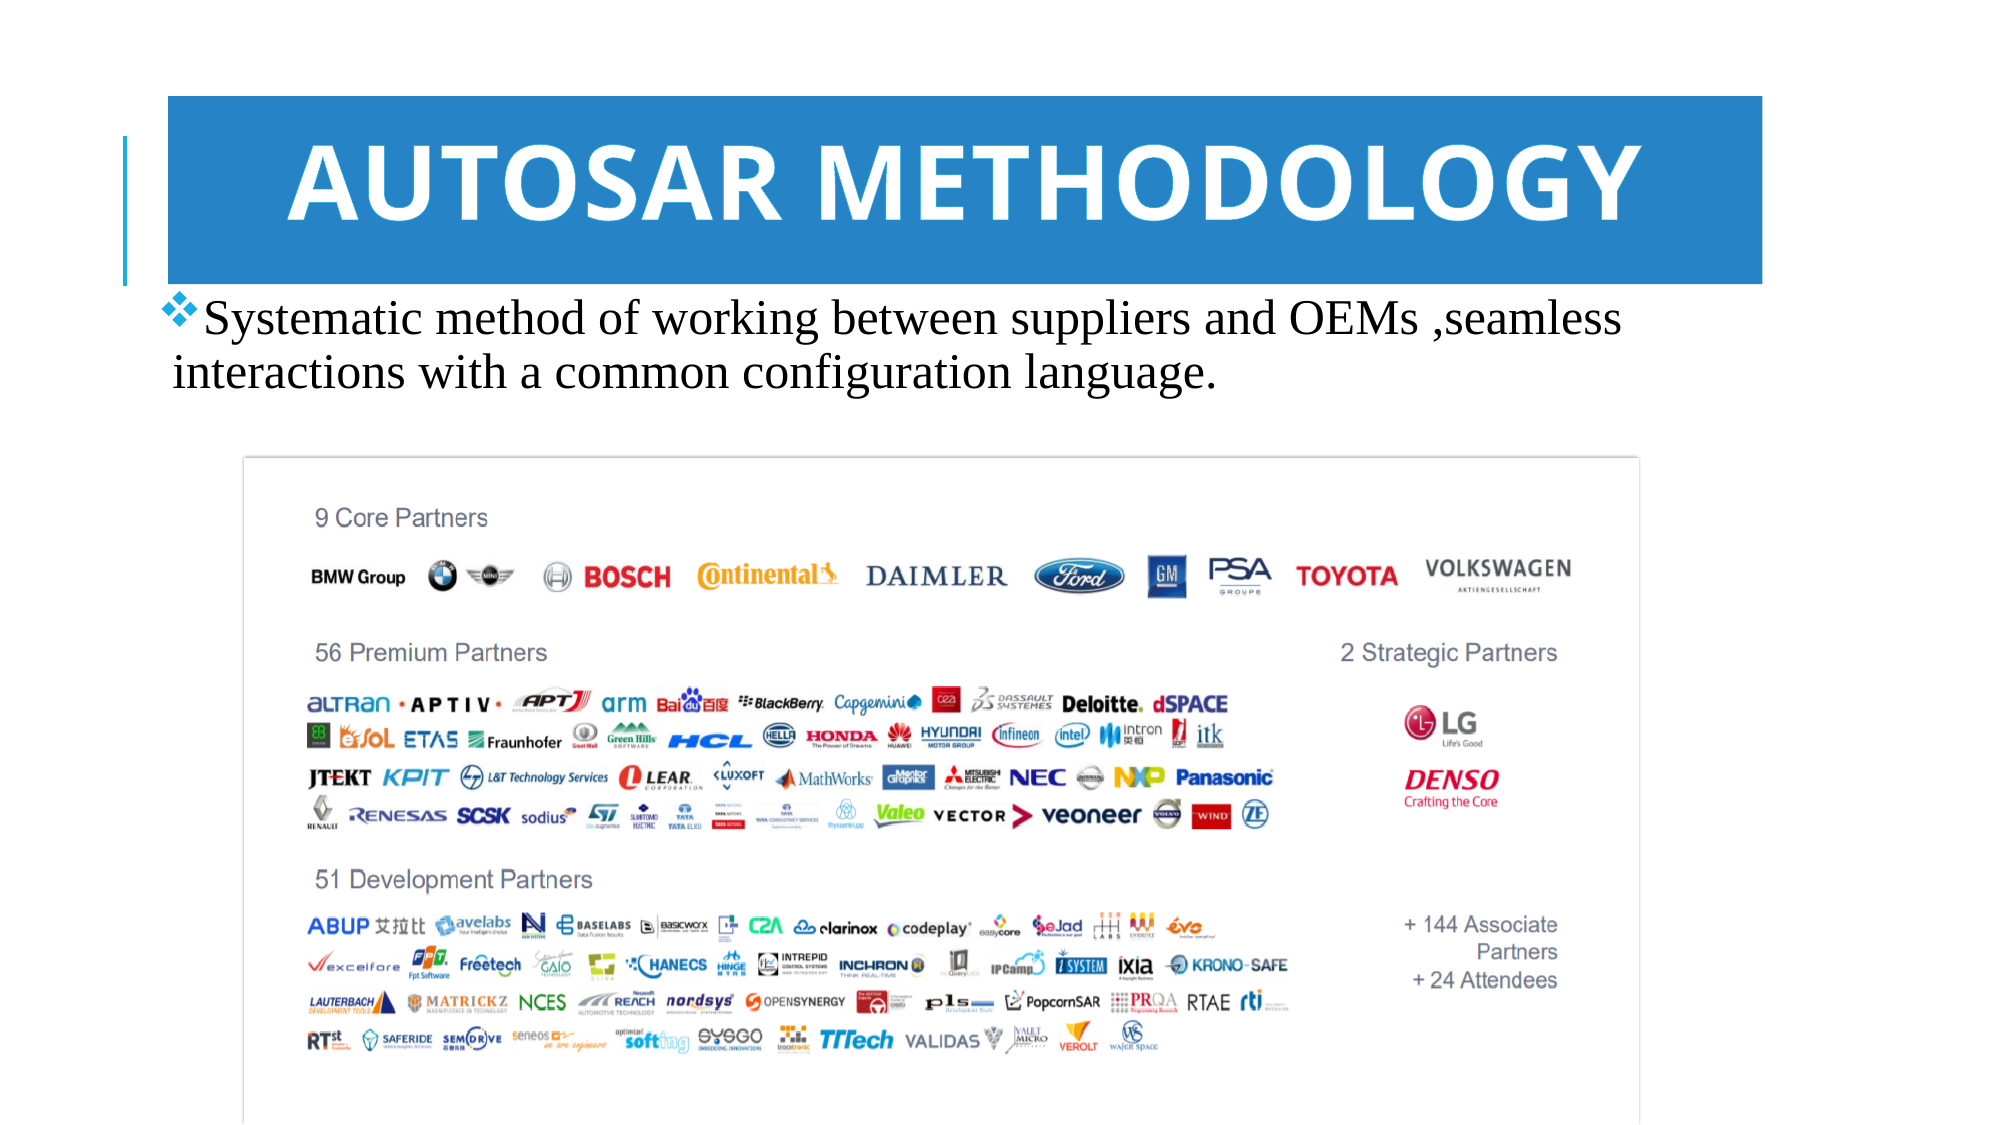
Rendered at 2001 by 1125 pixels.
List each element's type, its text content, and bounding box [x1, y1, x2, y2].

picture [244, 457, 1639, 1125]
list Systematic method of working between suppliers and OEMs ,seamless interactions with a common configuration language. [149, 284, 1849, 1100]
title Autosar Methodology [168, 96, 1763, 284]
